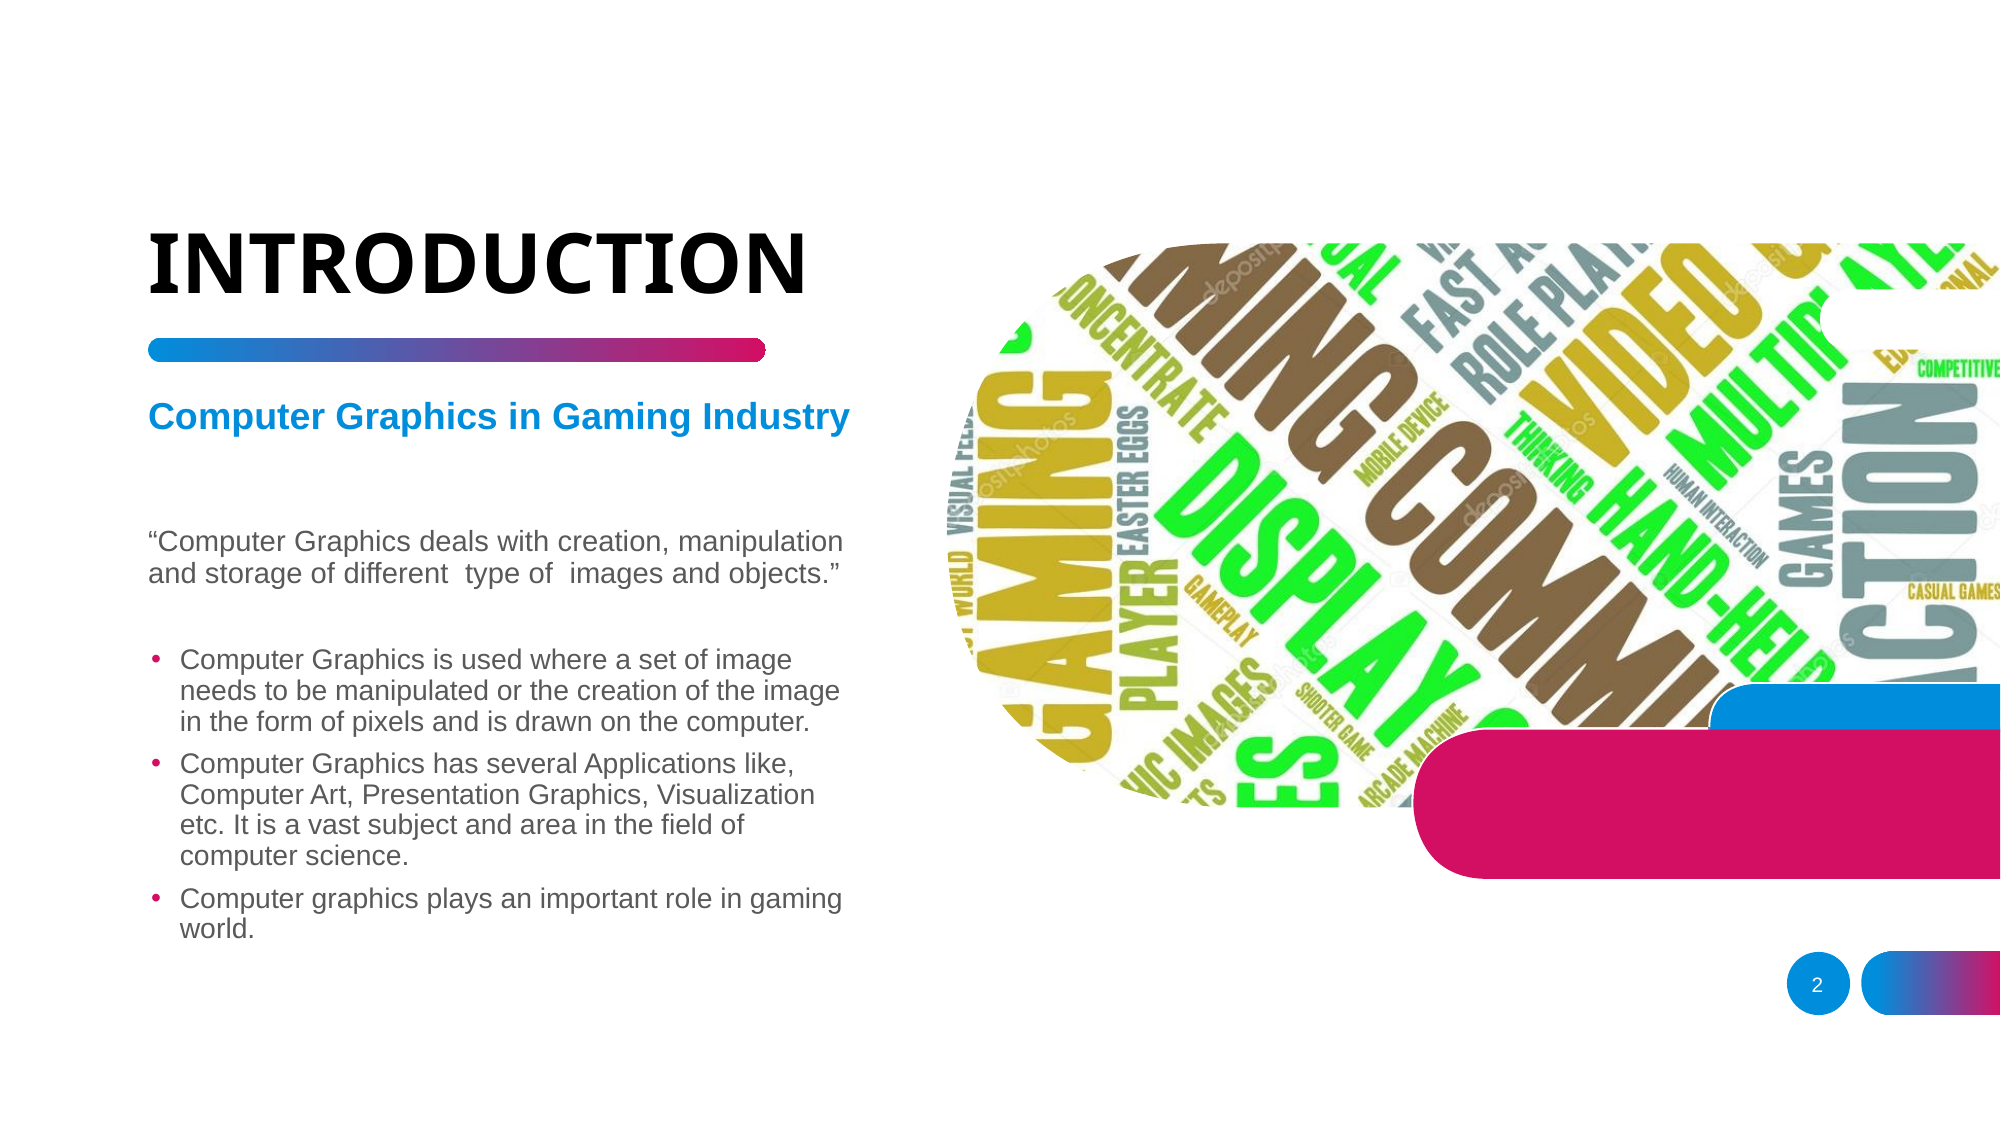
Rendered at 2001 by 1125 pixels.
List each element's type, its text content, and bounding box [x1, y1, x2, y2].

list Computer Graphics is used where a set of image needs to be manipulated or the creation of the image in the form of pixels and is drawn on the computer. Computer Graphics has several Applications like, Computer Art, Presentation Graphics, Visualization etc. It is a vast subject and area in the field of computer science. Computer graphics plays an important role in gaming world. [136, 637, 883, 955]
slide_number 2 [1772, 954, 1863, 1015]
title INTRODUCTION [133, 202, 873, 331]
list “Computer Graphics deals with creation, manipulation and storage of different type of images and objects.” [133, 519, 885, 633]
picture [946, 243, 2001, 808]
list Computer Graphics in Gaming Industry [133, 389, 882, 505]
